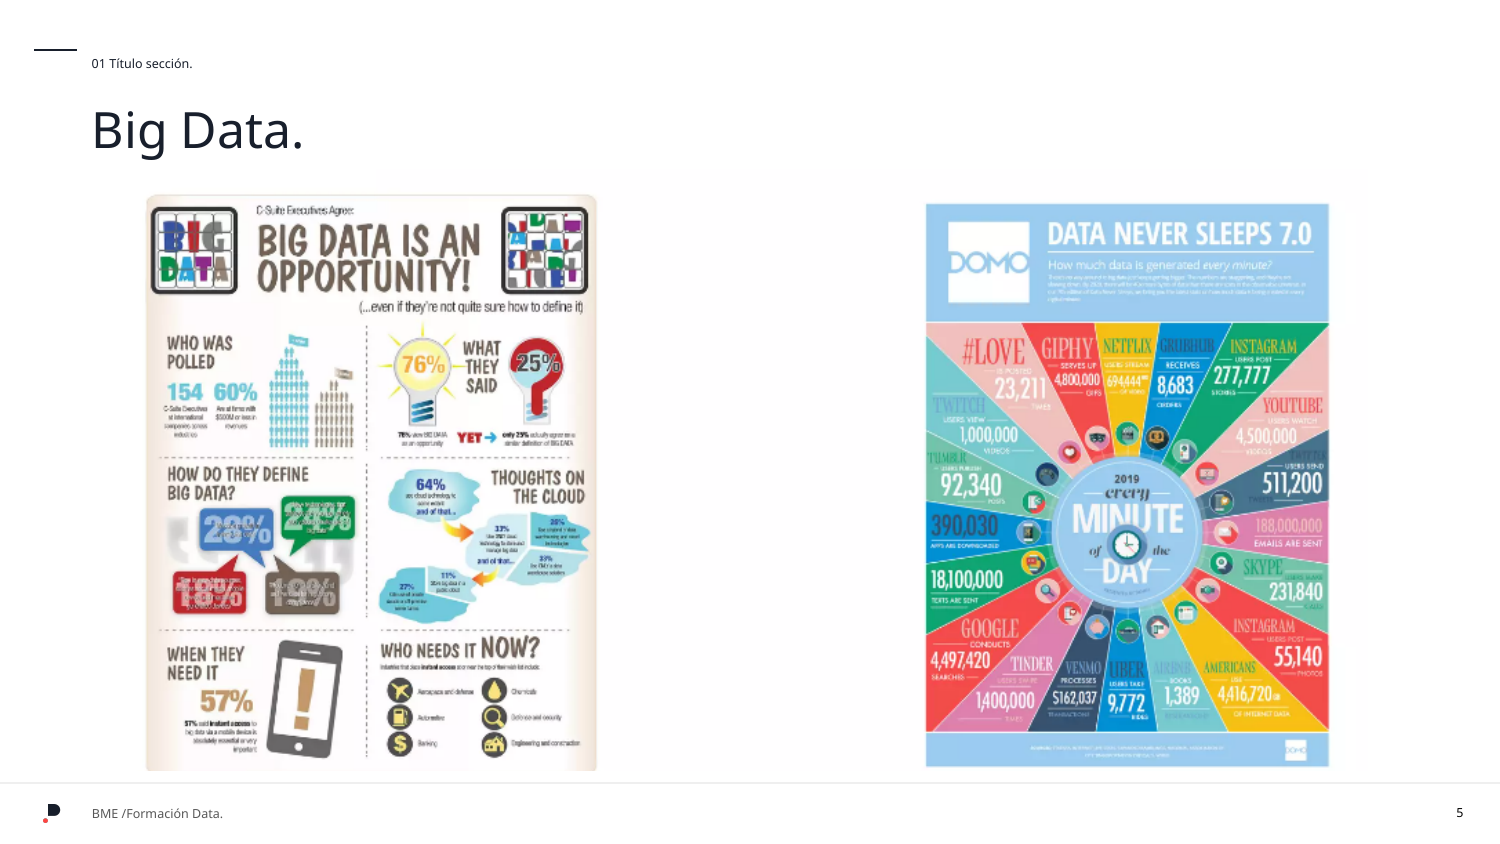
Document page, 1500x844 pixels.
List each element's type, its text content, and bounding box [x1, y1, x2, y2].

text_box 01 Título sección. [91, 40, 210, 66]
text_box Big Data. [91, 98, 750, 167]
picture [43, 804, 61, 823]
picture [86, 168, 1368, 771]
